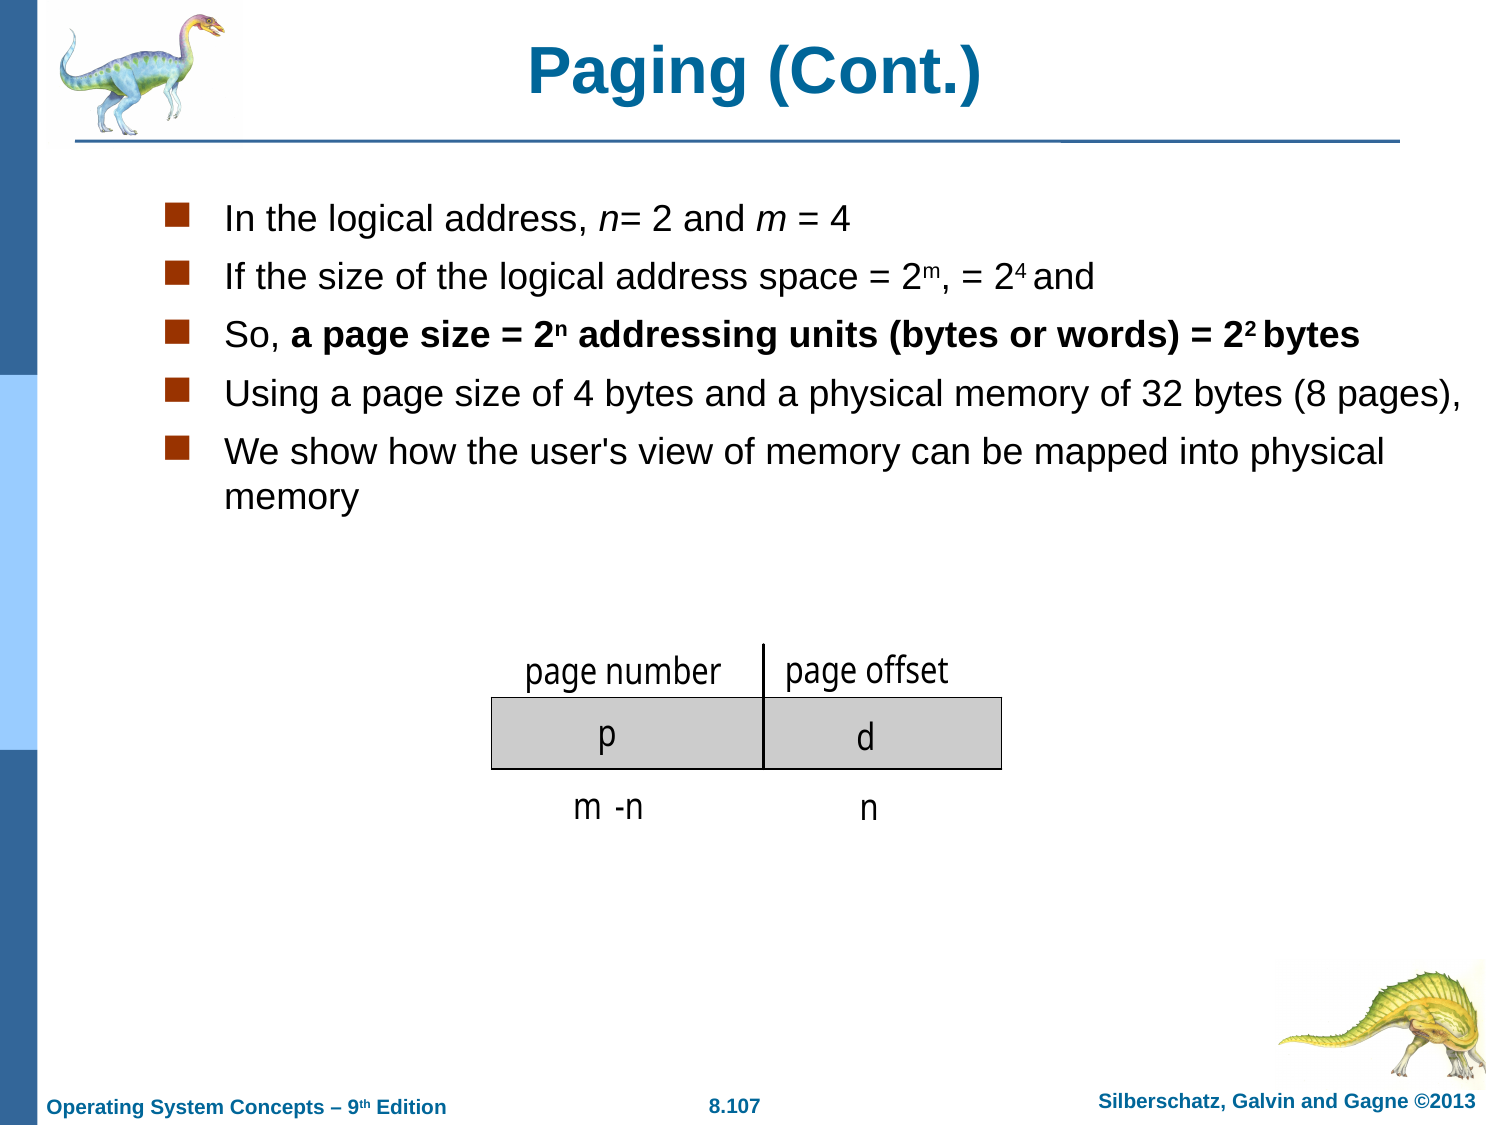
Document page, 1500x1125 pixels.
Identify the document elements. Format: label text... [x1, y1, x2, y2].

picture [46, 0, 243, 149]
picture [475, 636, 1025, 839]
list In the logical address, n= 2 and m = 4 If the size of the logical address space = 2m, = 24 and So, a page size = 2n addressing units (bytes or words) = 22 bytes Using a page size of 4 bytes and a physical memory of 32 bytes (8 pages), We show how the user's view of memory can be mapped into physical memory [152, 186, 1500, 978]
title Paging (Cont.) [80, 19, 1431, 115]
picture [1275, 978, 1486, 1090]
